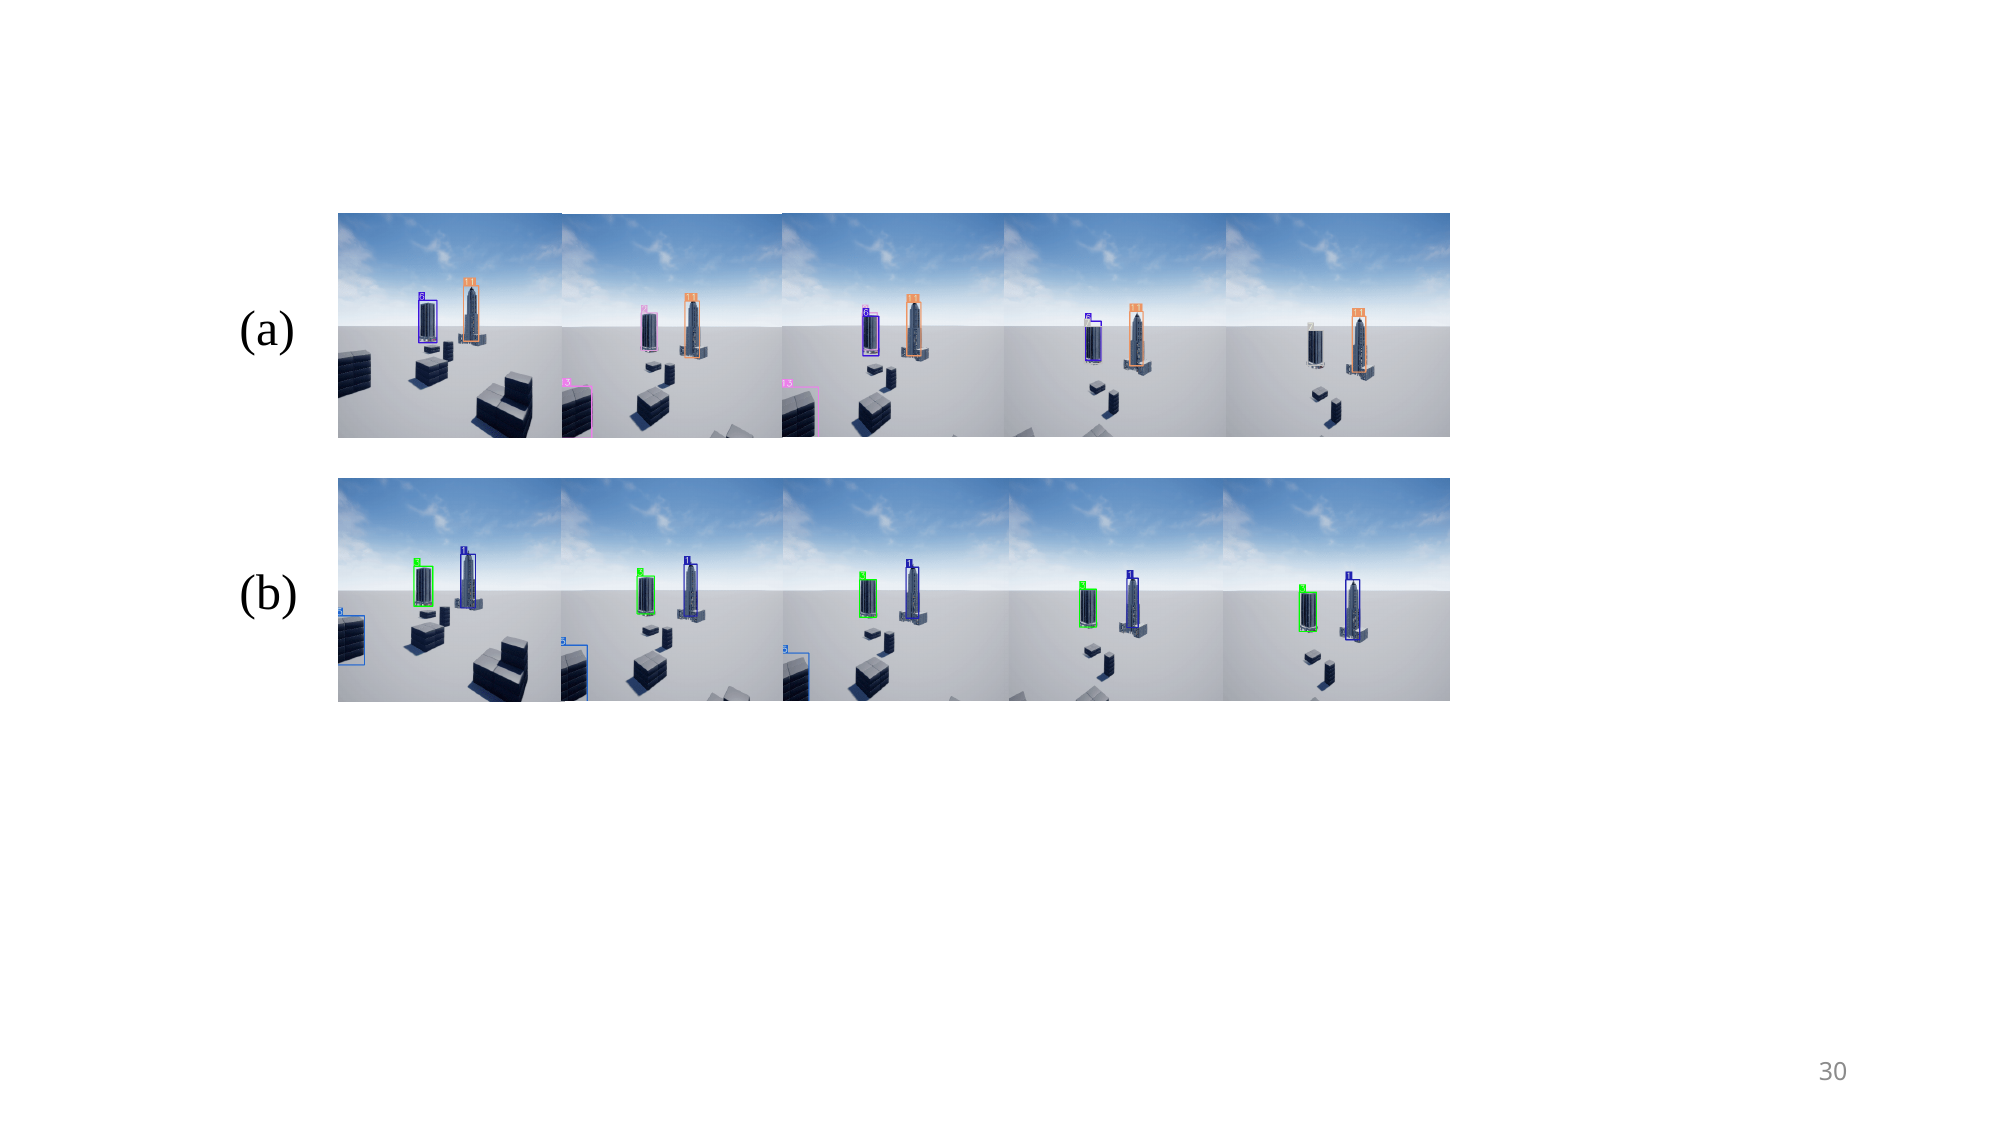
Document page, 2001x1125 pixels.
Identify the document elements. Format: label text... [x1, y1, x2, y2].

slide_number 30 [1412, 1042, 1863, 1103]
picture [338, 478, 1450, 702]
text_box (a) [224, 288, 338, 363]
text_box (b) [224, 551, 338, 627]
picture [338, 213, 1450, 438]
